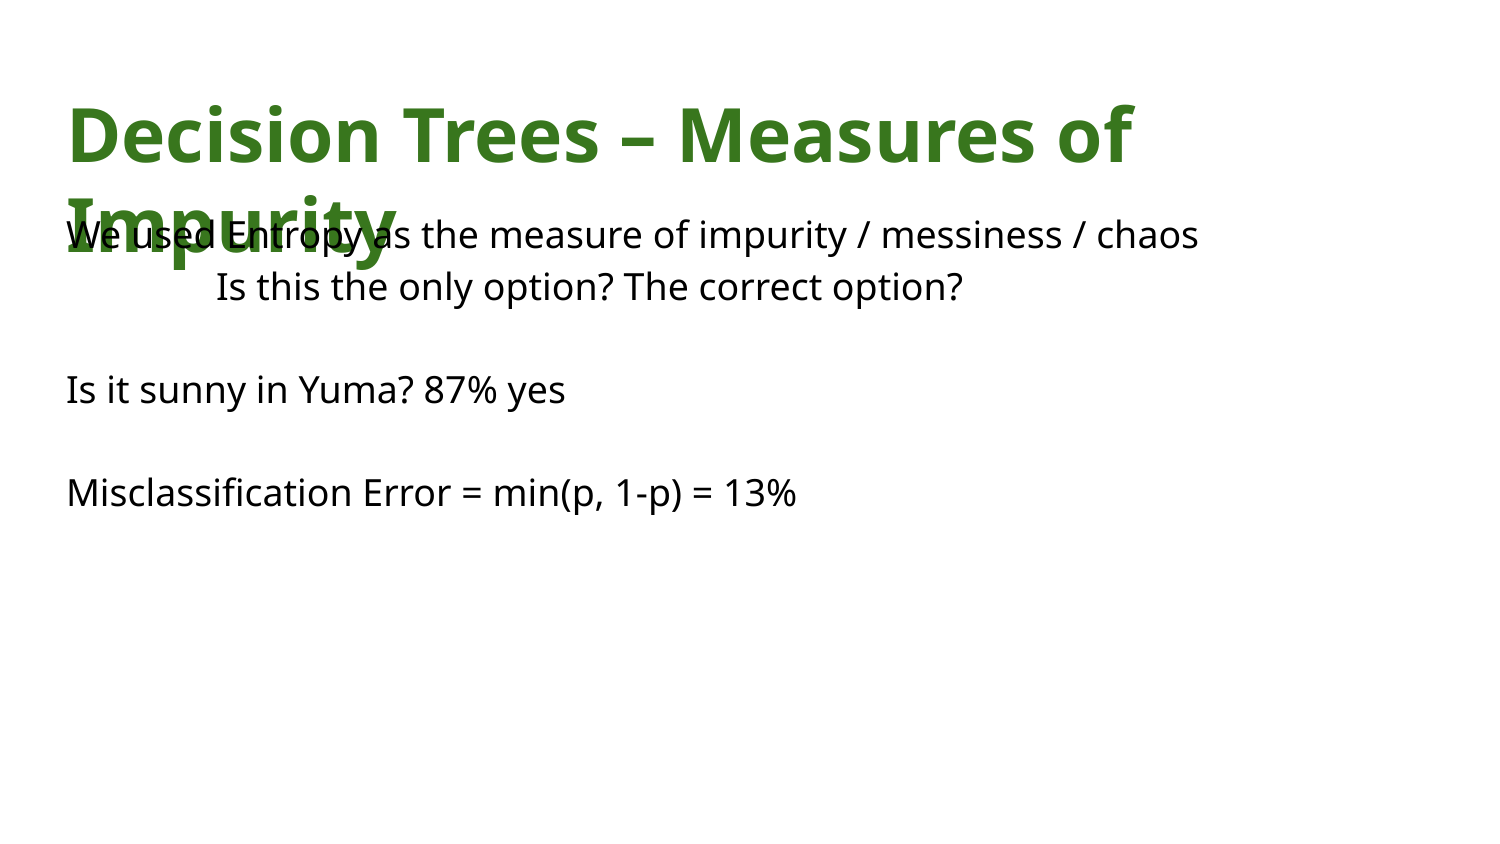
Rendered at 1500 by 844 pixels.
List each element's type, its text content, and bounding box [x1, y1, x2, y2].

title Decision Trees – Measures of Impurity [51, 72, 1449, 167]
list We used Entropy as the measure of impurity / messiness / chaos Is this the only option? The correct option? Is it sunny in Yuma? 87% yes Misclassification Error = min(p, 1-p) = 13% [51, 189, 1449, 750]
